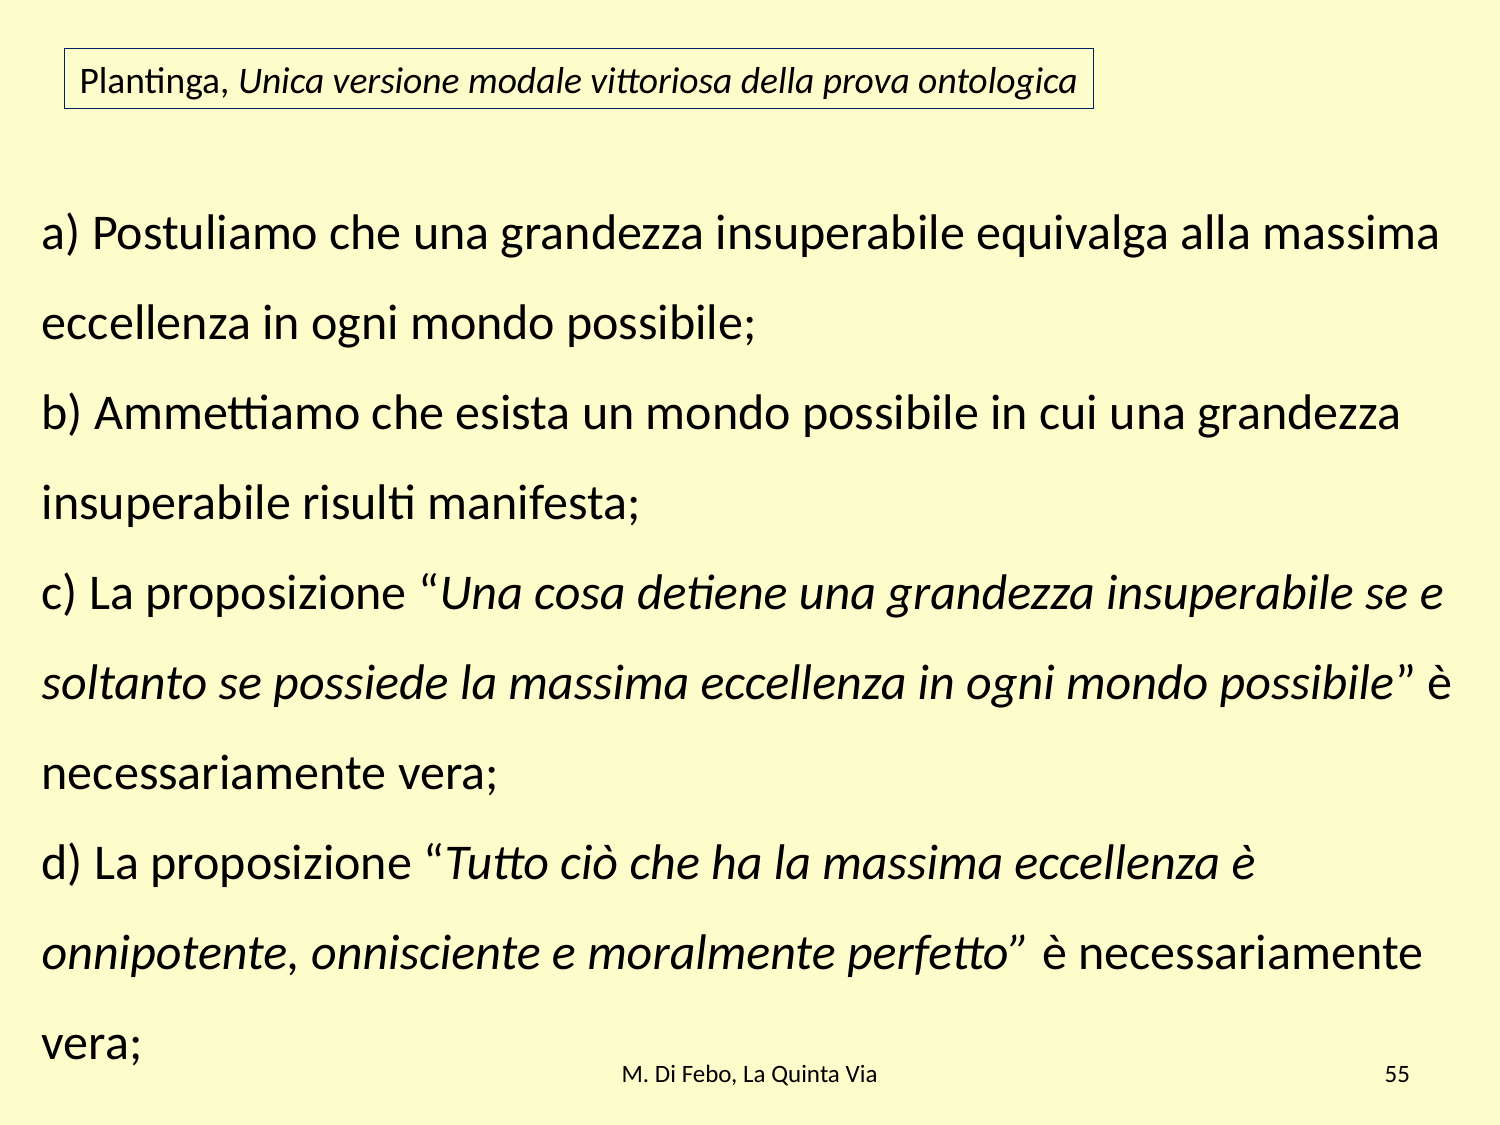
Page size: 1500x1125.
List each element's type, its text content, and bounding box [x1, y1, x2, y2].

slide_number 55 [1074, 1077, 1425, 1103]
text_box Plantinga, Unica versione modale vittoriosa della prova ontologica [64, 48, 1094, 109]
footer M. Di Febo, La Quinta Via [512, 1077, 988, 1103]
text_box a) Postuliamo che una grandezza insuperabile equivalga alla massima eccellenza in ogni mondo possibile; b) Ammettiamo che esista un mondo possibile in cui una grandezza insuperabile risulti manifesta; c) La proposizione “Una cosa detiene una grandezza insuperabile se e soltanto se possiede la massima eccellenza in ogni mondo possibile” è necessariamente vera; d) La proposizione “Tutto ciò che ha la massima eccellenza è onnipotente, onnisciente e moralmente perfetto” è necessariamente vera; [26, 161, 1473, 1077]
